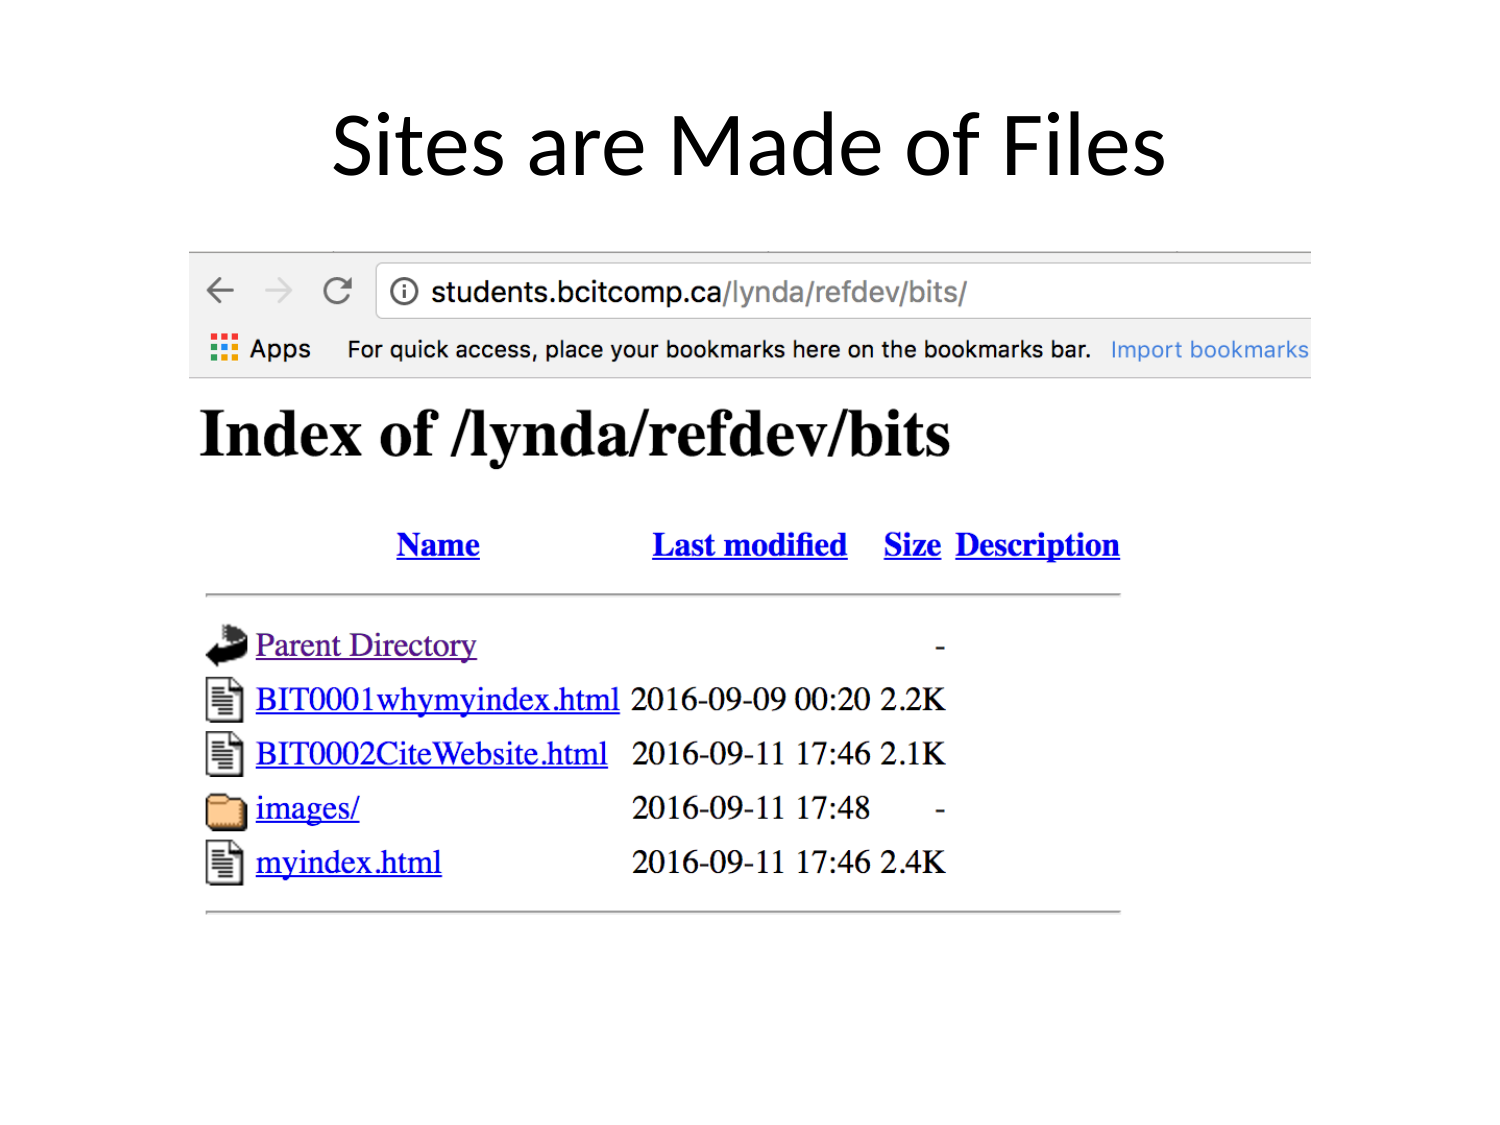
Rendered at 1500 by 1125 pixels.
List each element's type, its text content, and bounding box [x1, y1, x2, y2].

title Sites are Made of Files [75, 45, 1425, 233]
picture [189, 251, 1311, 944]
